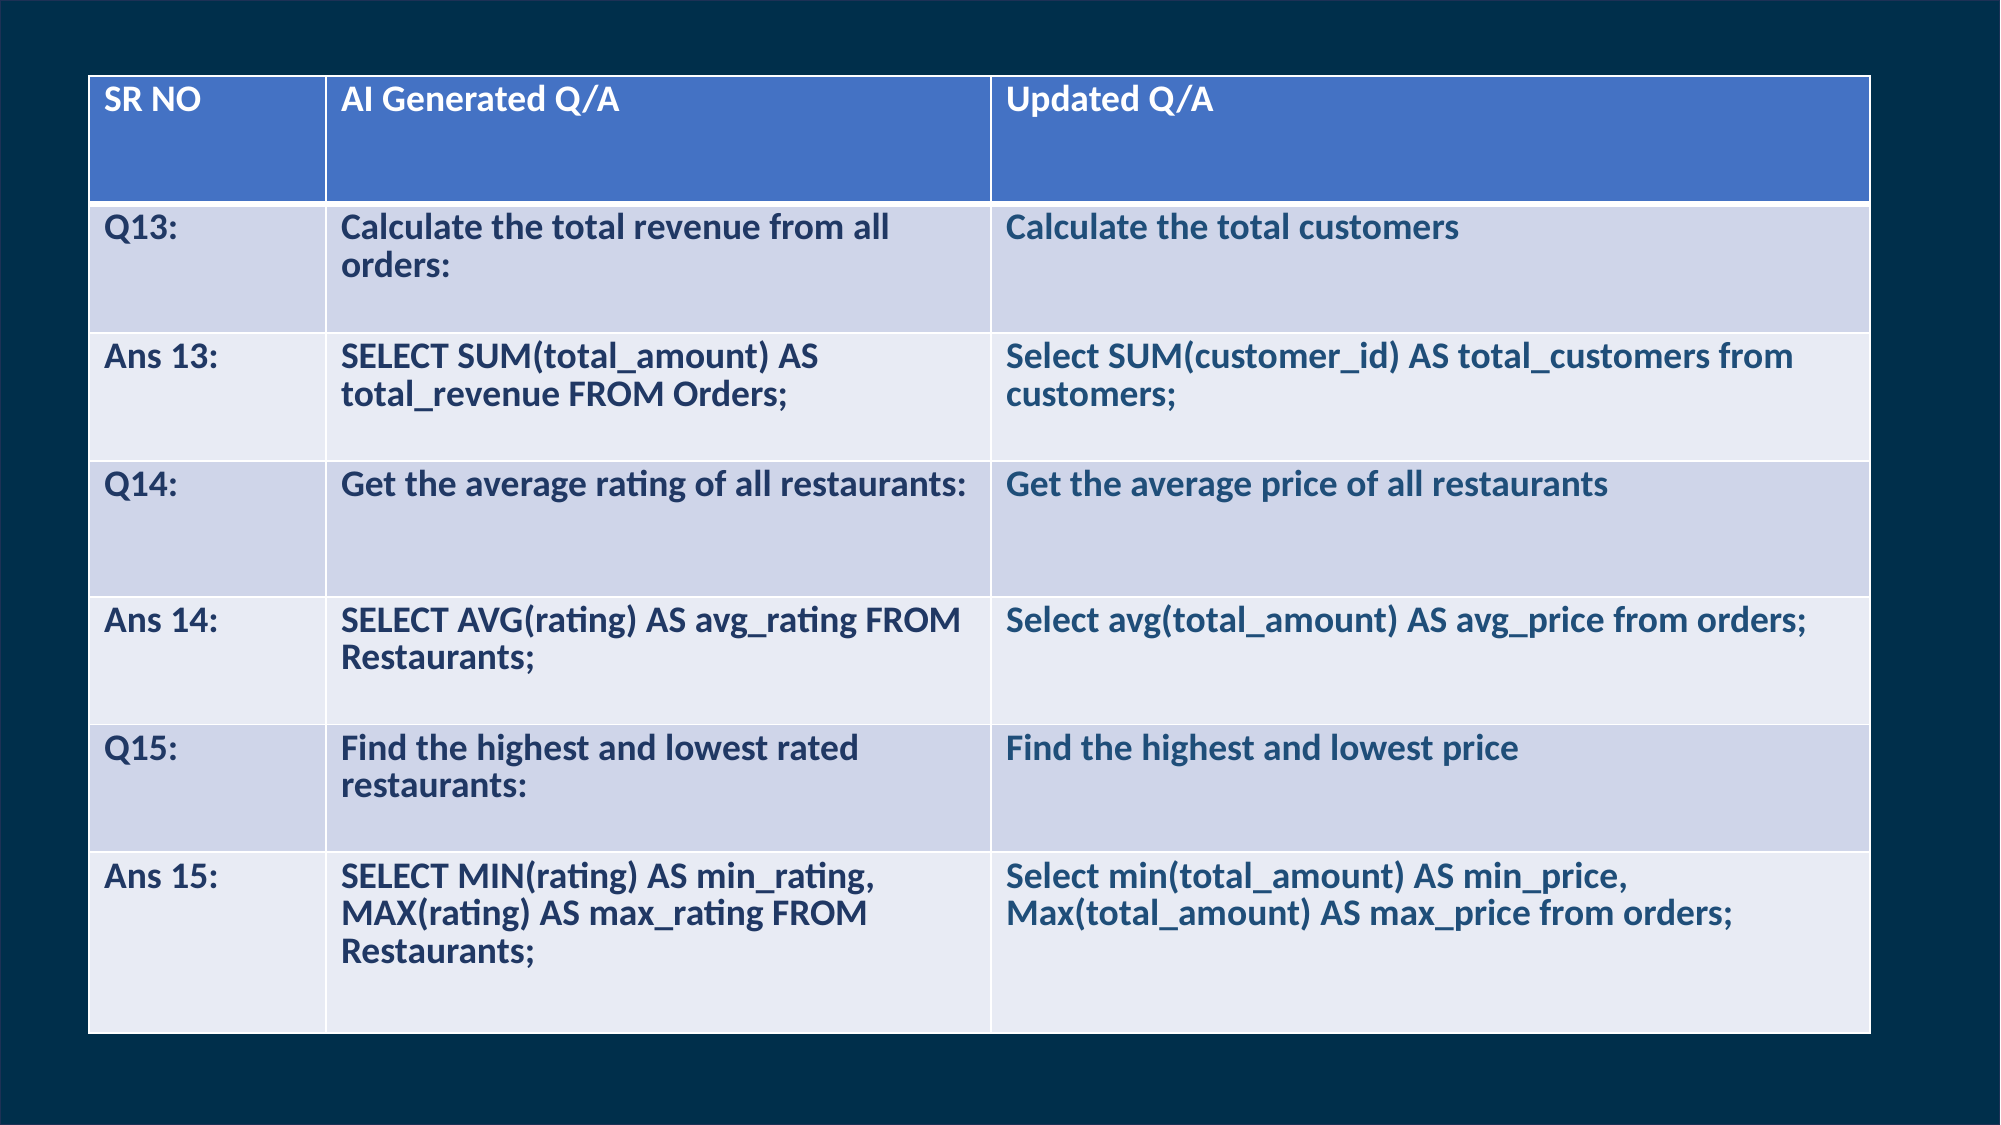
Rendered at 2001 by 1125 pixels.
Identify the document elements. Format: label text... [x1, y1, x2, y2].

table_header AI Generated Q/A [327, 77, 990, 201]
table_cell Select avg(total_amount) AS avg_price from orders; [992, 598, 1869, 724]
text_box [0, 0, 2000, 1125]
table_cell Ans 15: [90, 853, 325, 1032]
table_cell SELECT AVG(rating) AS avg_rating FROM Restaurants; [327, 598, 990, 724]
table_cell Ans 13: [90, 334, 325, 460]
table_cell Select min(total_amount) AS min_price, Max(total_amount) AS max_price from orders; [992, 853, 1869, 1032]
table_cell Q15: [90, 725, 325, 851]
table_cell Find the highest and lowest price [992, 725, 1869, 851]
table_cell SELECT MIN(rating) AS min_rating, MAX(rating) AS max_rating FROM Restaurants; [327, 853, 990, 1032]
table_cell Get the average rating of all restaurants: [327, 462, 990, 596]
table_cell Select SUM(customer_id) AS total_customers from customers; [992, 334, 1869, 460]
table_header SR NO [90, 77, 325, 201]
table_cell Calculate the total customers [992, 207, 1869, 332]
table_cell Ans 14: [90, 598, 325, 724]
table_cell Q13: [90, 207, 325, 332]
table_cell Q14: [90, 462, 325, 596]
table_cell SELECT SUM(total_amount) AS total_revenue FROM Orders; [327, 334, 990, 460]
table_header Updated Q/A [992, 77, 1869, 201]
table_cell Get the average price of all restaurants [992, 462, 1869, 596]
table_cell Find the highest and lowest rated restaurants: [327, 725, 990, 851]
table_cell Calculate the total revenue from all orders: [327, 207, 990, 332]
